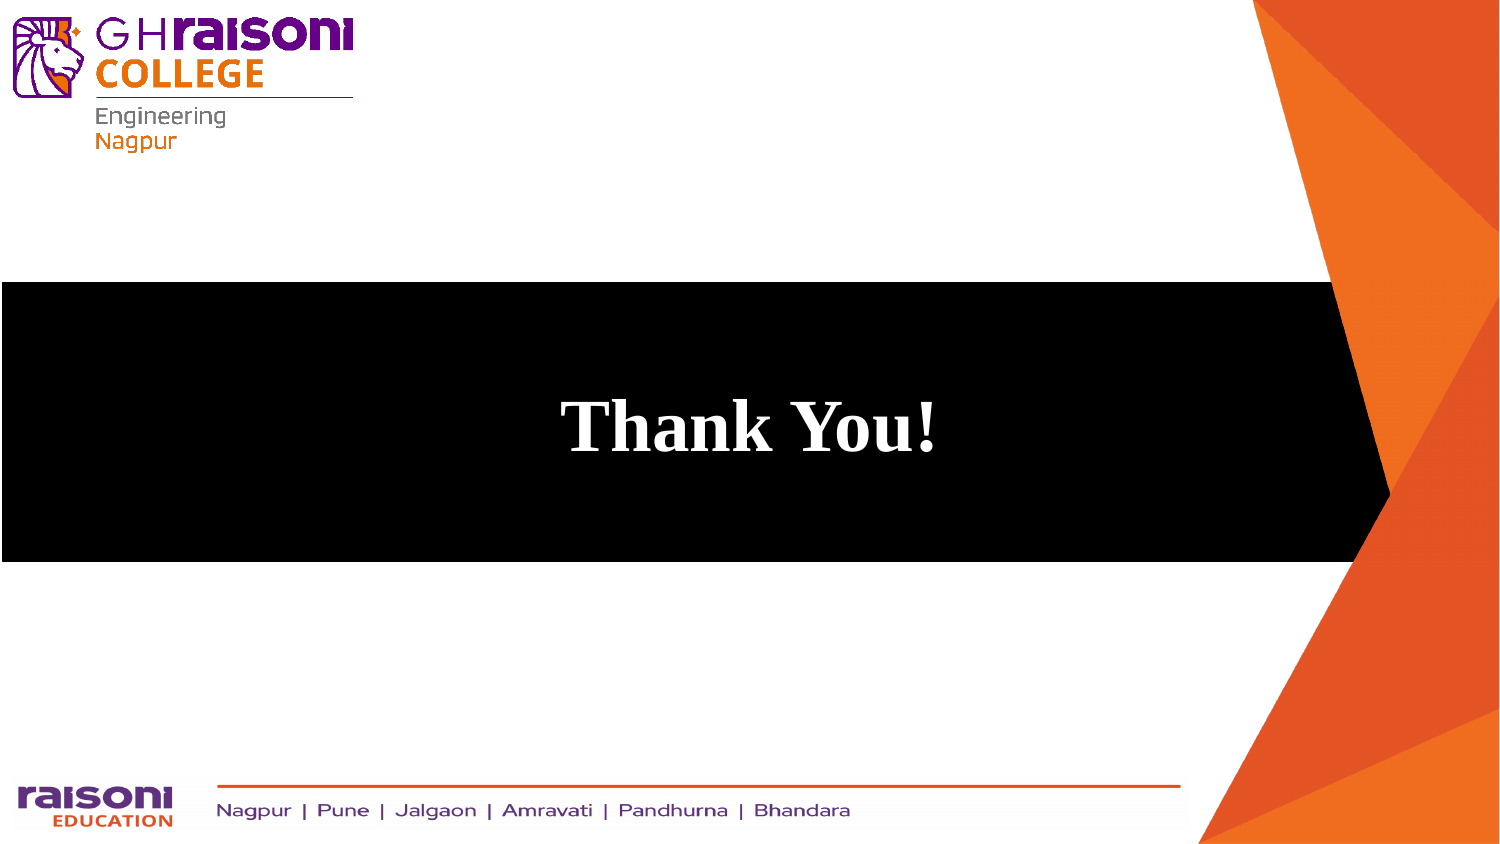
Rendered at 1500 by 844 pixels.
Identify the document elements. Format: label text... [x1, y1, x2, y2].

text_box [2, 282, 1193, 562]
title Thank You! [289, 343, 1193, 501]
picture [13, 773, 1190, 830]
picture [13, 17, 353, 153]
picture [1198, 0, 1500, 844]
